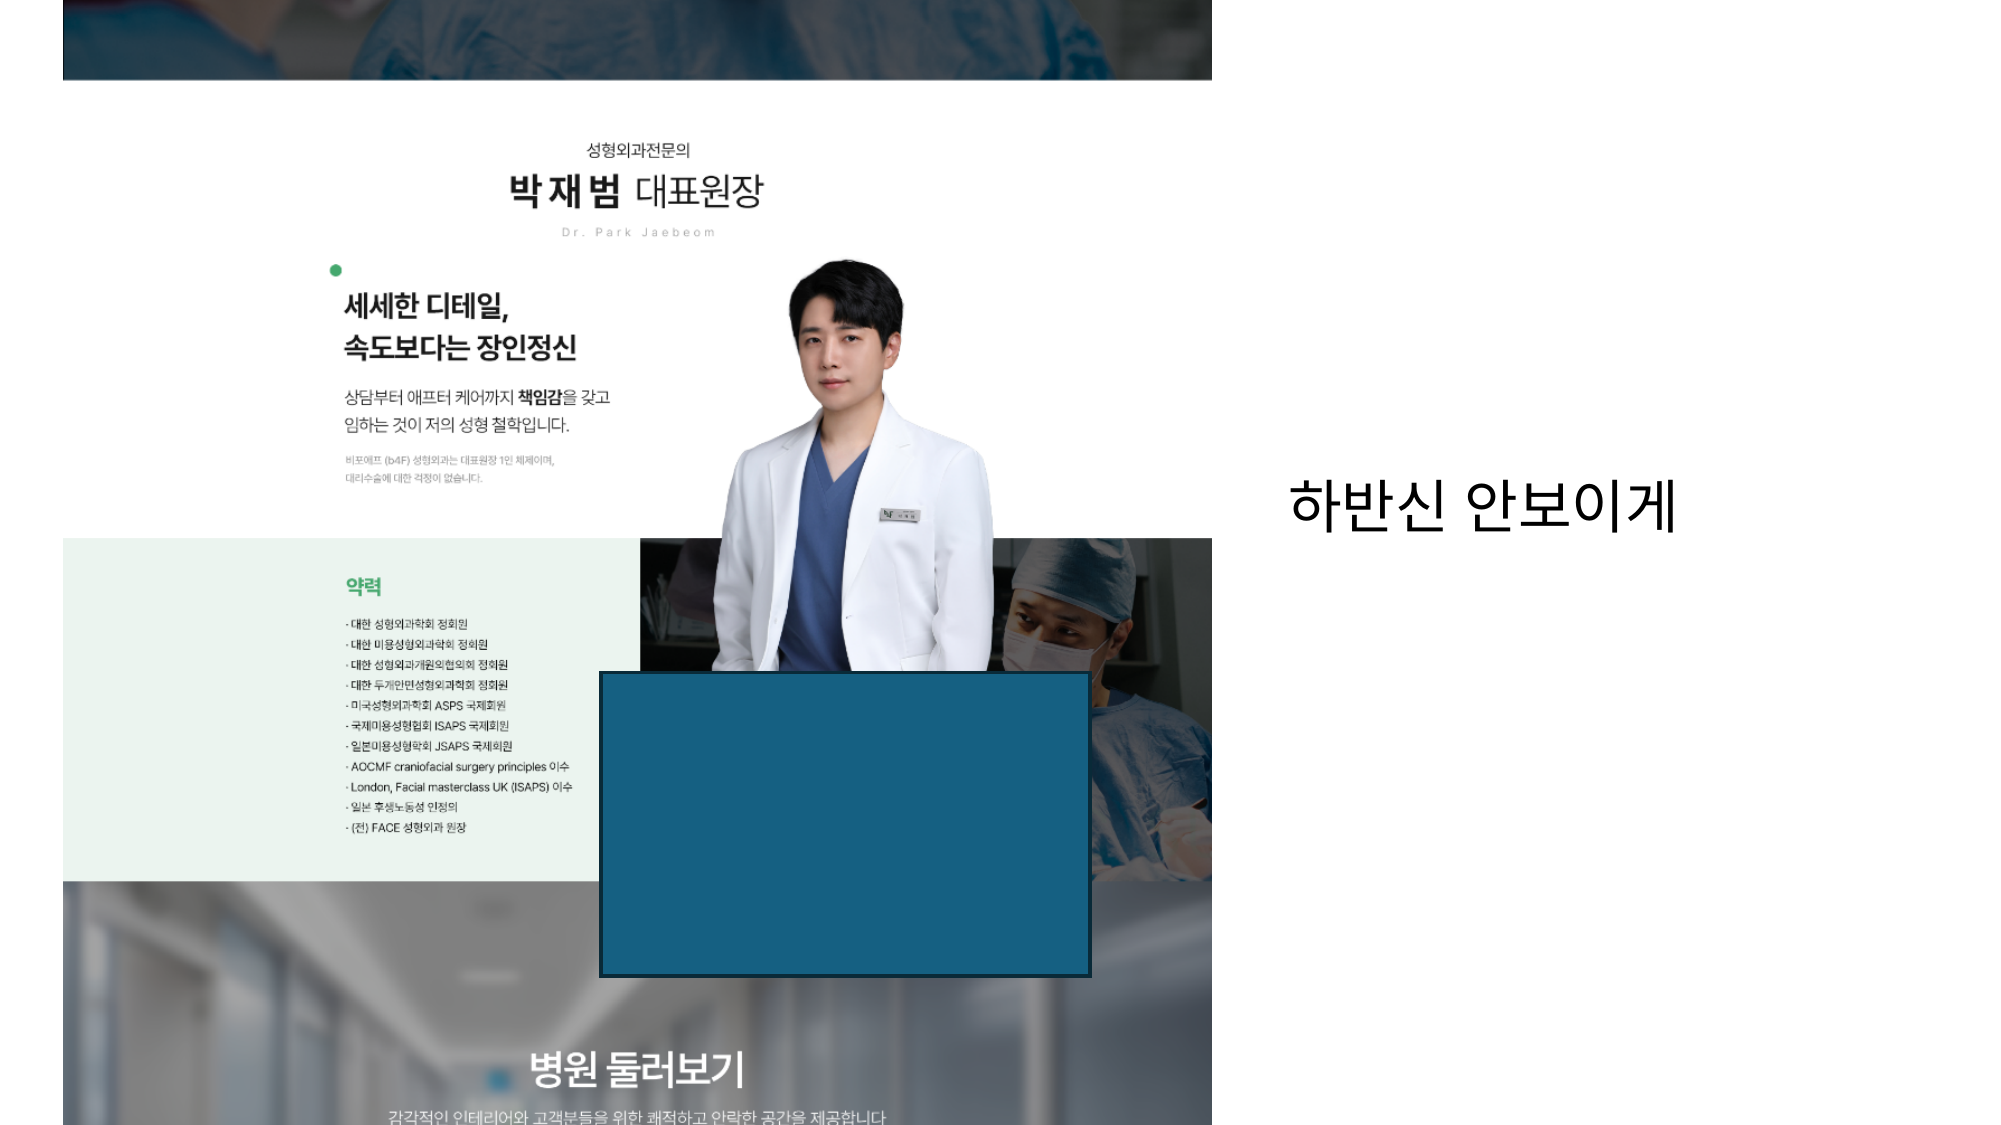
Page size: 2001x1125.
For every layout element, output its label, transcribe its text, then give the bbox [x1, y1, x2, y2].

text_box 하반신 안보이게 [1273, 471, 1982, 743]
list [63, 0, 1213, 1125]
